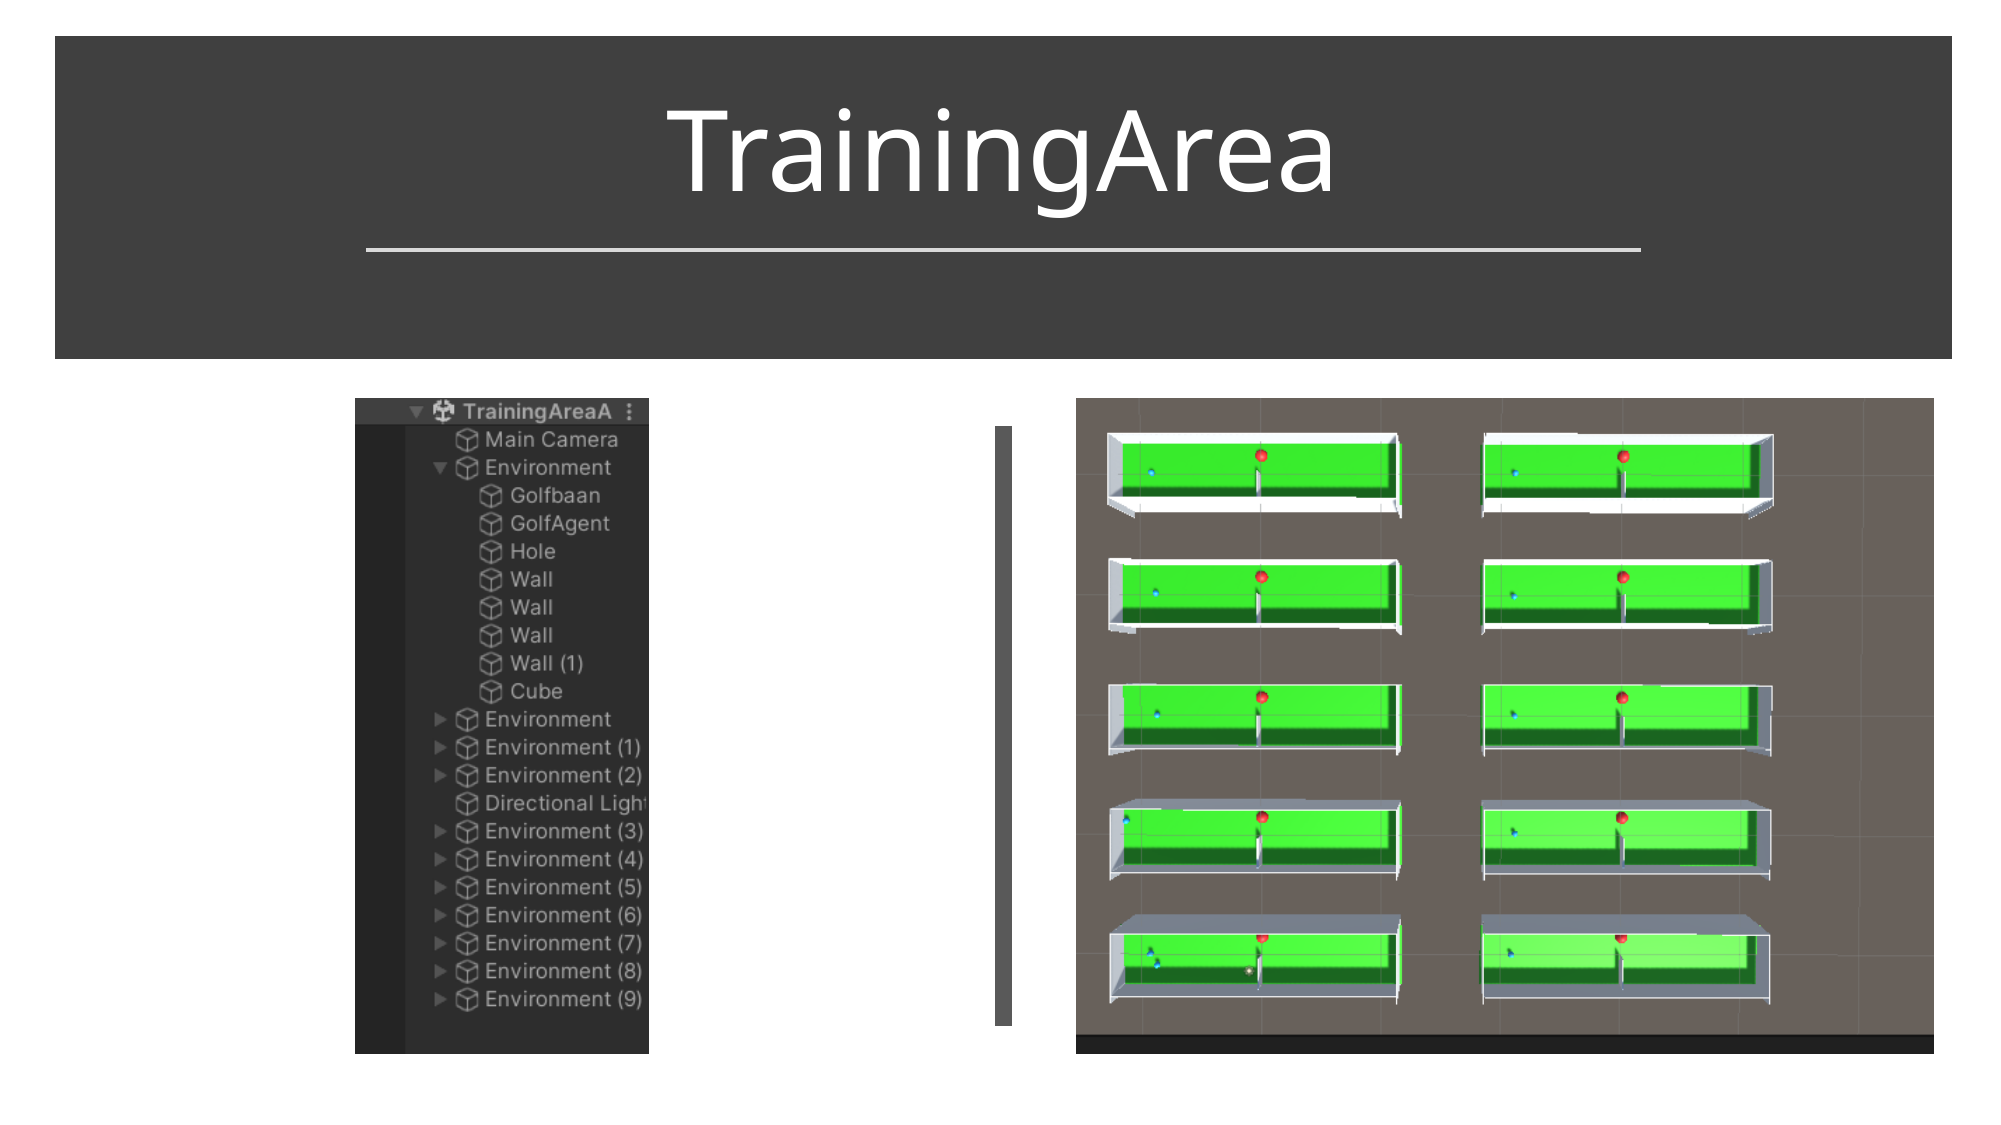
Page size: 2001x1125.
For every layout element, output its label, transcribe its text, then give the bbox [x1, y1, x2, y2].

text_box [64, 45, 1942, 350]
title TrainingArea [89, 71, 1917, 224]
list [1076, 398, 1934, 1054]
picture [355, 398, 649, 1054]
